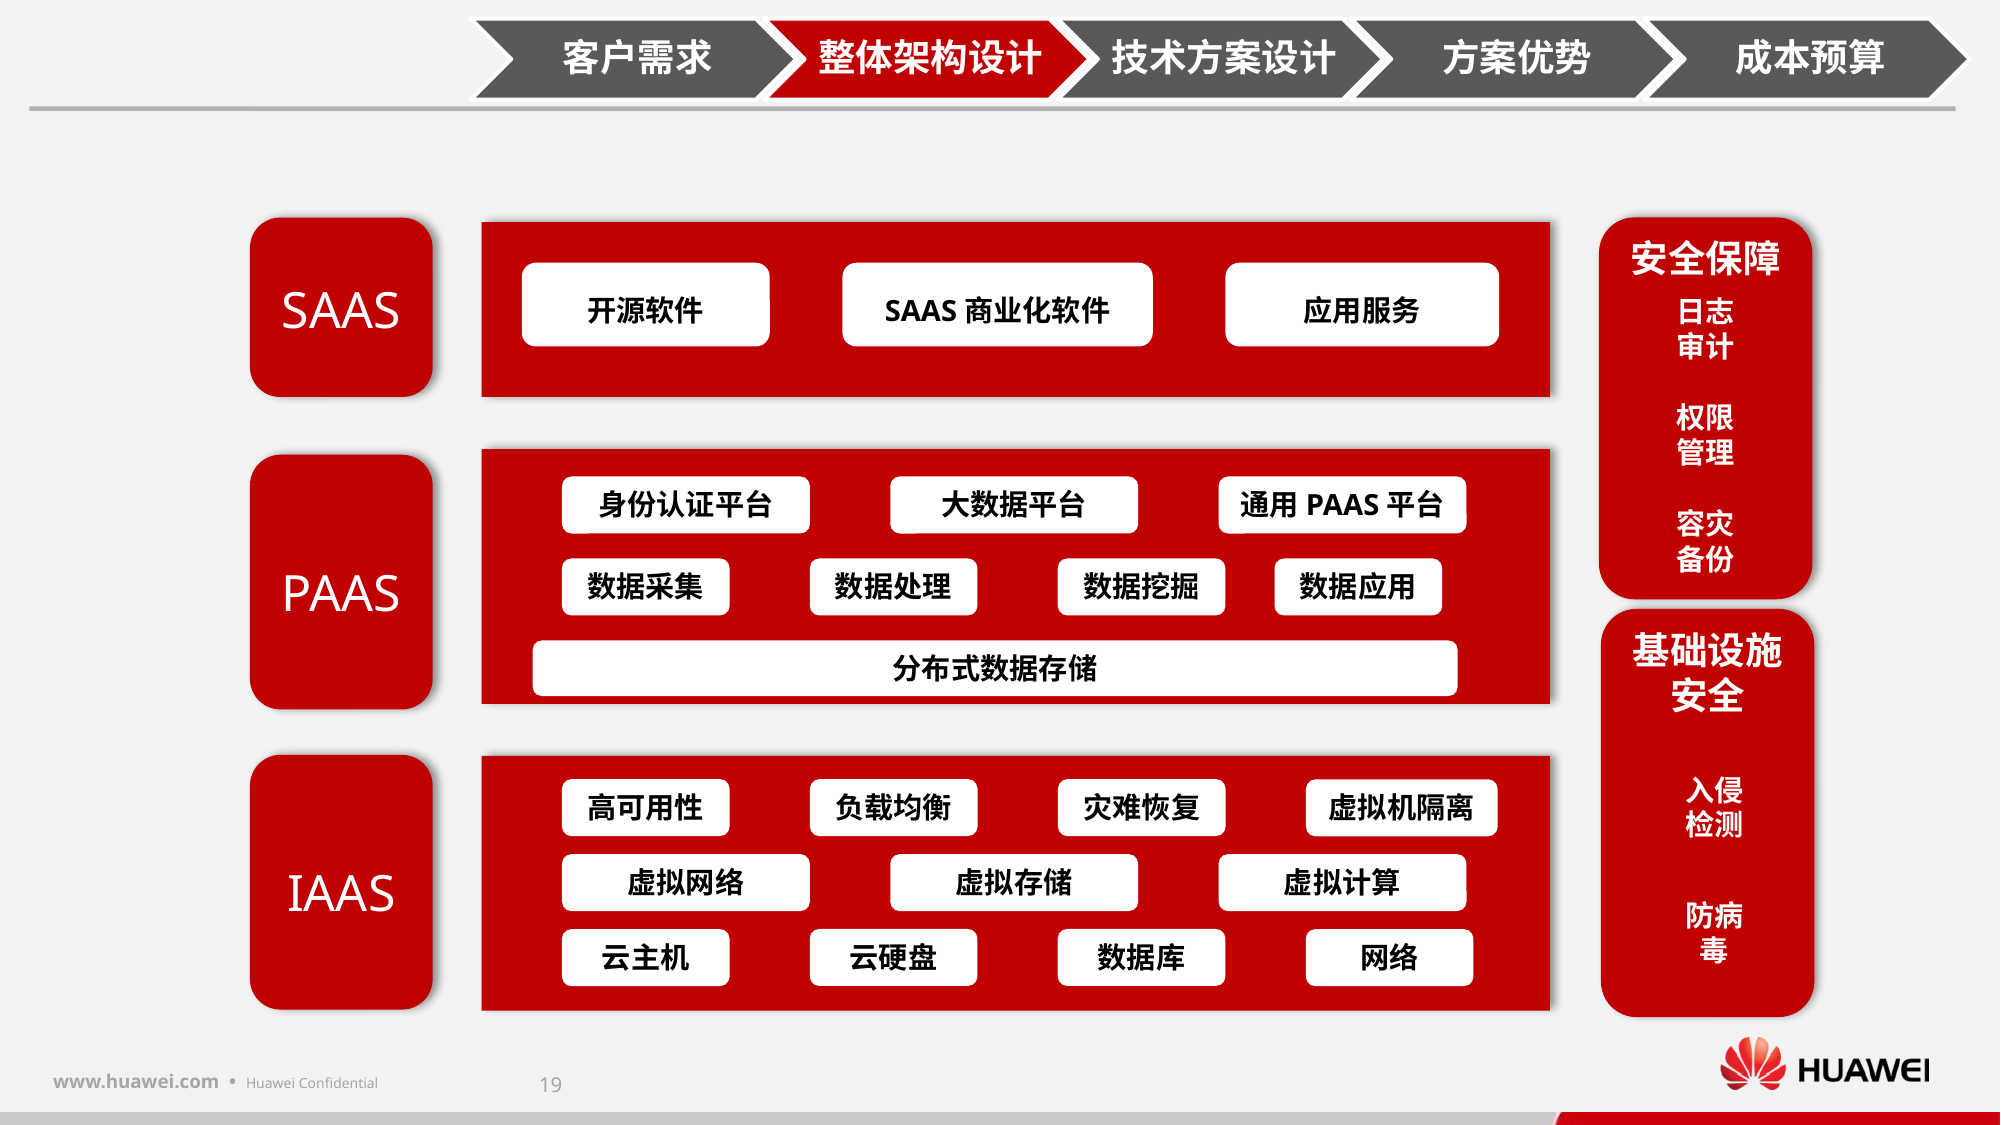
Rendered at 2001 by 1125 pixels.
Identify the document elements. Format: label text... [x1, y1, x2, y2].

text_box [469, 18, 1971, 100]
text_box 日志审计 [1650, 286, 1761, 372]
picture [1720, 1037, 1929, 1093]
text_box 安全保障 [1598, 217, 1813, 600]
text_box 入侵检测 [1659, 764, 1770, 850]
text_box PAAS [249, 454, 433, 710]
text_box 虚拟网络 [561, 854, 810, 912]
text_box 数据应用 [1274, 558, 1443, 616]
text_box SAAS [249, 217, 433, 397]
text_box 容灾备份 [1650, 498, 1761, 584]
text_box 灾难恢复 [1057, 779, 1226, 837]
text_box 身份认证平台 [561, 476, 810, 534]
text_box 开源软件 [521, 262, 770, 347]
text_box 虚拟计算 [1218, 854, 1467, 912]
text_box 数据挖掘 [1057, 558, 1226, 616]
text_box 应用服务 [1225, 262, 1500, 347]
text_box 云硬盘 [809, 928, 978, 986]
text_box [481, 449, 1550, 704]
text_box 通用PAAS平台 [1218, 476, 1467, 534]
text_box 数据采集 [561, 558, 730, 616]
text_box 数据处理 [809, 558, 978, 616]
text_box [481, 755, 1550, 1011]
text_box SAAS商业化软件 [842, 262, 1153, 347]
text_box 云主机 [561, 929, 730, 987]
text_box 分布式数据存储 [532, 640, 1458, 697]
text_box 高可用性 [561, 779, 730, 837]
text_box IAAS [249, 754, 433, 1010]
text_box 负载均衡 [809, 779, 978, 837]
text_box 虚拟存储 [890, 854, 1139, 912]
text_box 虚拟机隔离 [1305, 779, 1498, 837]
text_box 权限管理 [1650, 392, 1761, 478]
picture [0, 1112, 2000, 1125]
text_box [481, 222, 1550, 397]
text_box 防病毒 [1659, 889, 1770, 976]
text_box 大数据平台 [890, 476, 1139, 534]
text_box 网络 [1305, 929, 1474, 987]
text_box 数据库 [1057, 928, 1226, 986]
text_box 基础设施安全 [1600, 608, 1815, 1018]
